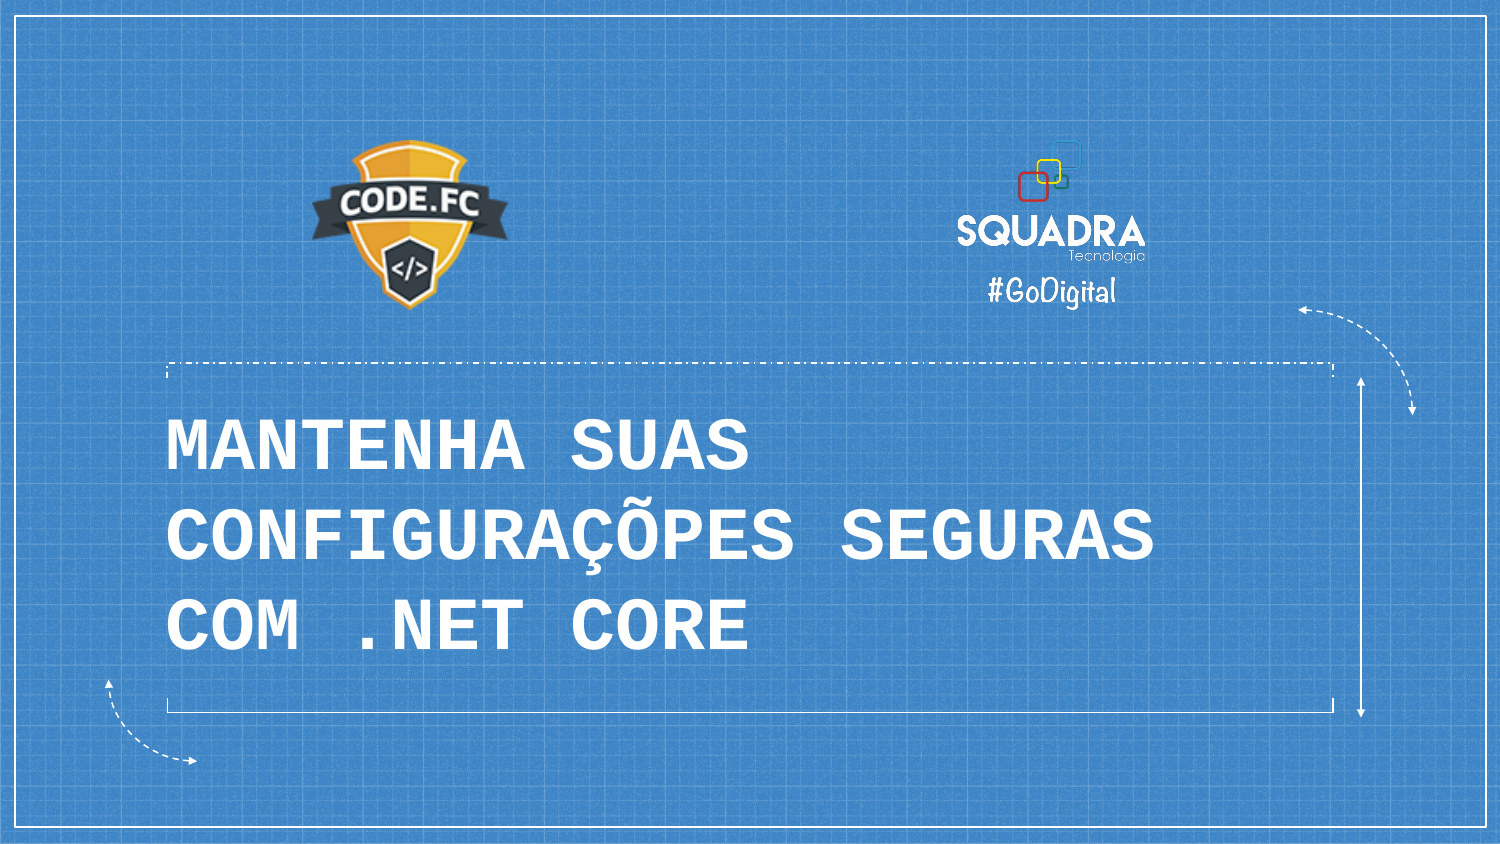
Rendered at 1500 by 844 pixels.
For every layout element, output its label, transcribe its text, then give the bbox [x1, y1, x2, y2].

picture [0, 0, 1500, 844]
title MANTENHA SUAS CONFIGURAÇÕPES SEGURAS COM .NET CORE [150, 488, 1334, 680]
